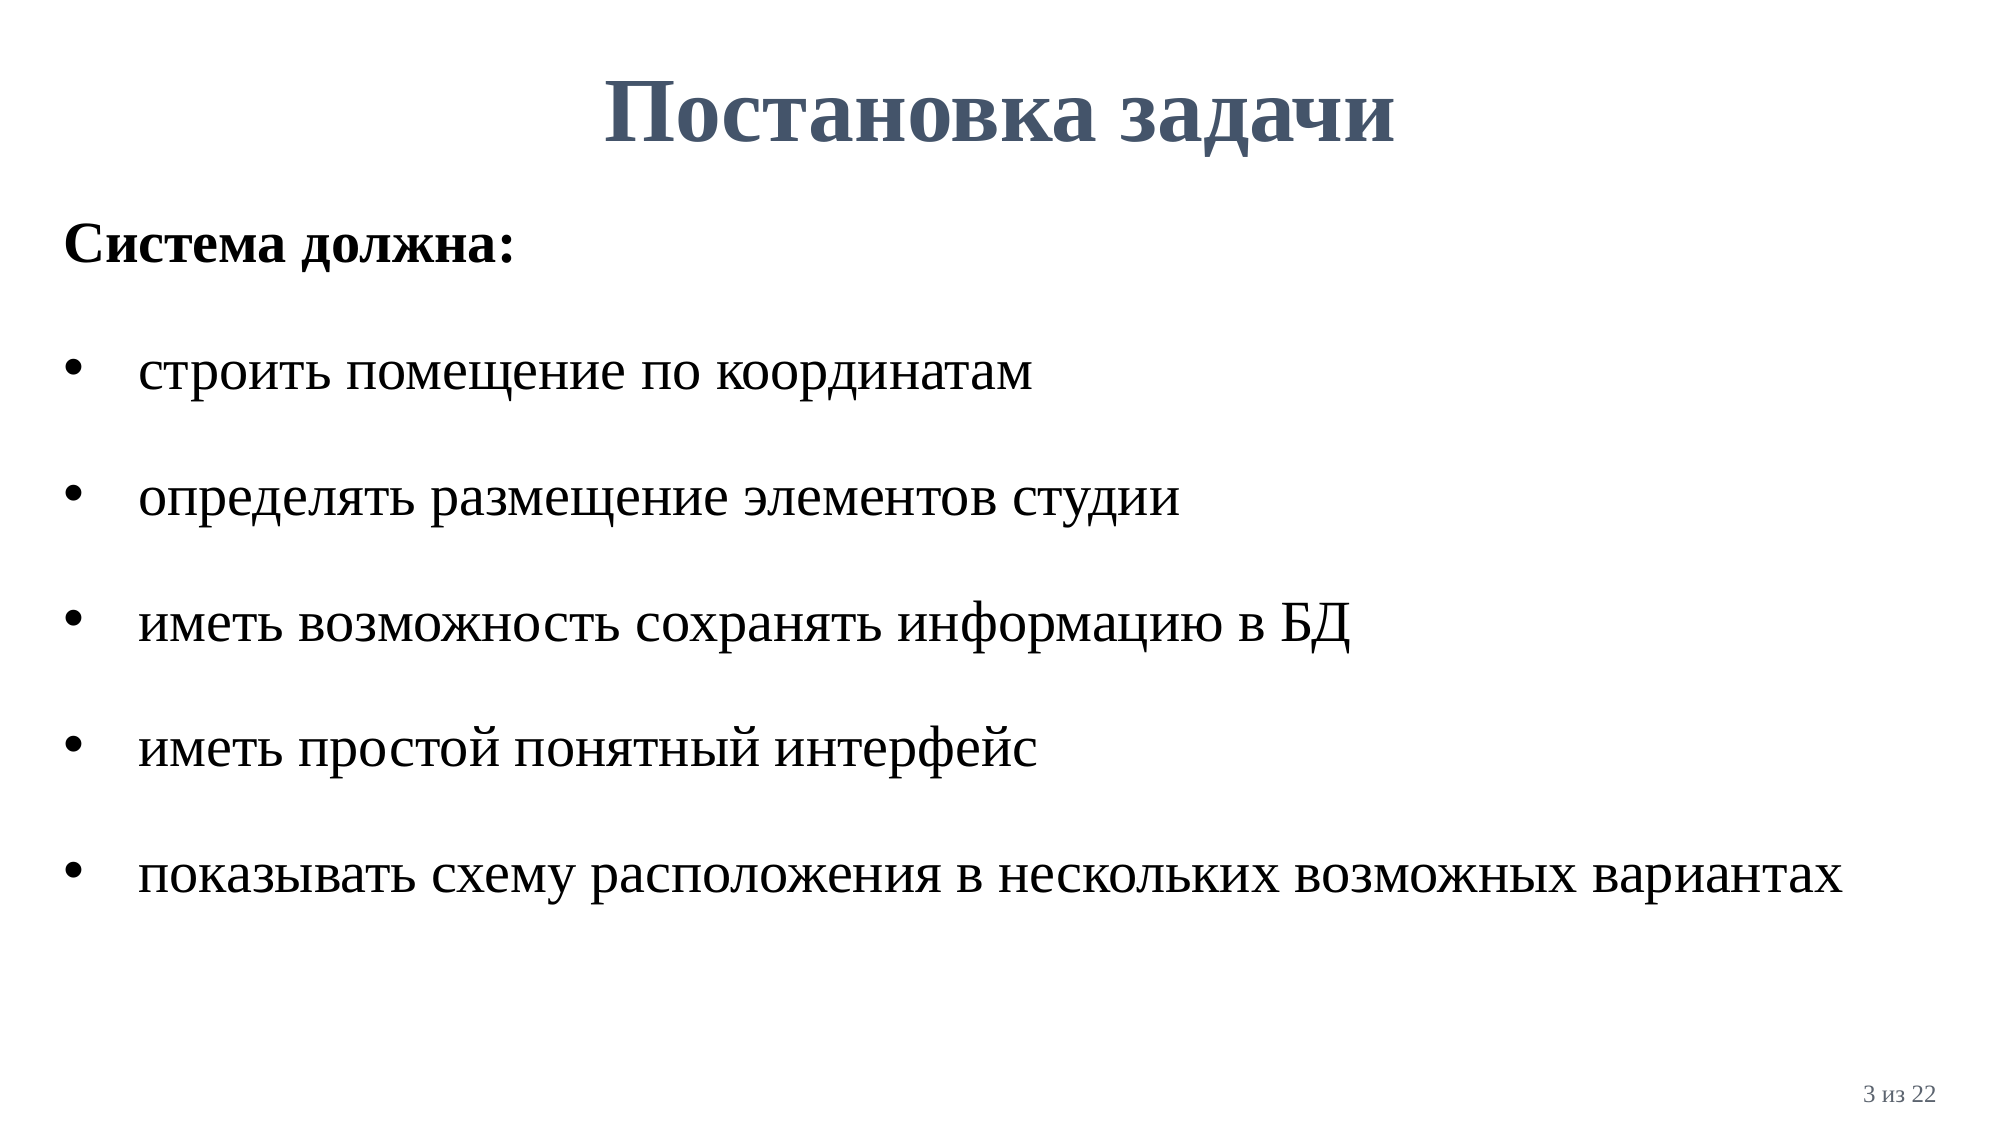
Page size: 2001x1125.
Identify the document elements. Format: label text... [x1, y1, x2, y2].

slide_number 3 из 22 [1454, 1063, 1952, 1123]
list Система должна: строить помещение по координатам определять размещение элементов студии иметь возможность сохранять информацию в БД иметь простой понятный интерфейс показывать схему расположения в нескольких возможных вариантах [48, 204, 1954, 1014]
title Постановка задачи [48, 45, 1954, 178]
